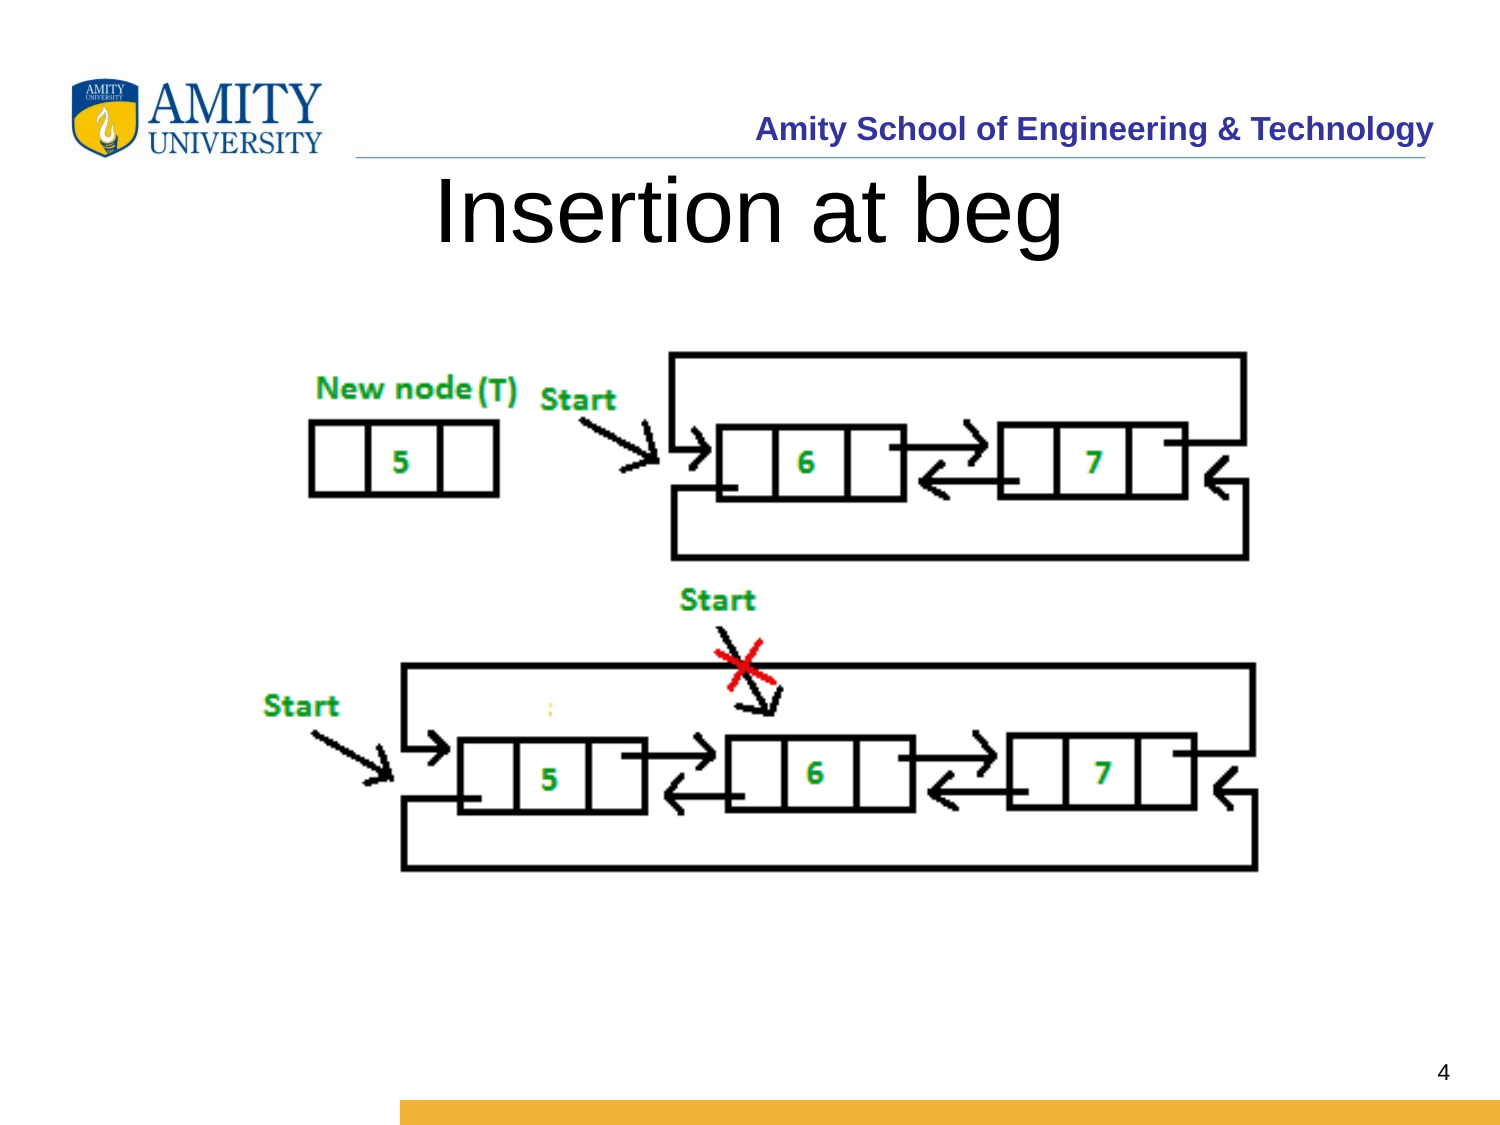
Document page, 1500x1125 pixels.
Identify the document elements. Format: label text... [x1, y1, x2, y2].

slide_number 4 [1115, 1050, 1466, 1125]
picture [1064, 125, 1071, 137]
picture [1401, 125, 1408, 137]
picture [0, 0, 1500, 188]
title Insertion at beg [103, 143, 1397, 272]
picture [1194, 125, 1201, 137]
picture [237, 287, 1349, 913]
